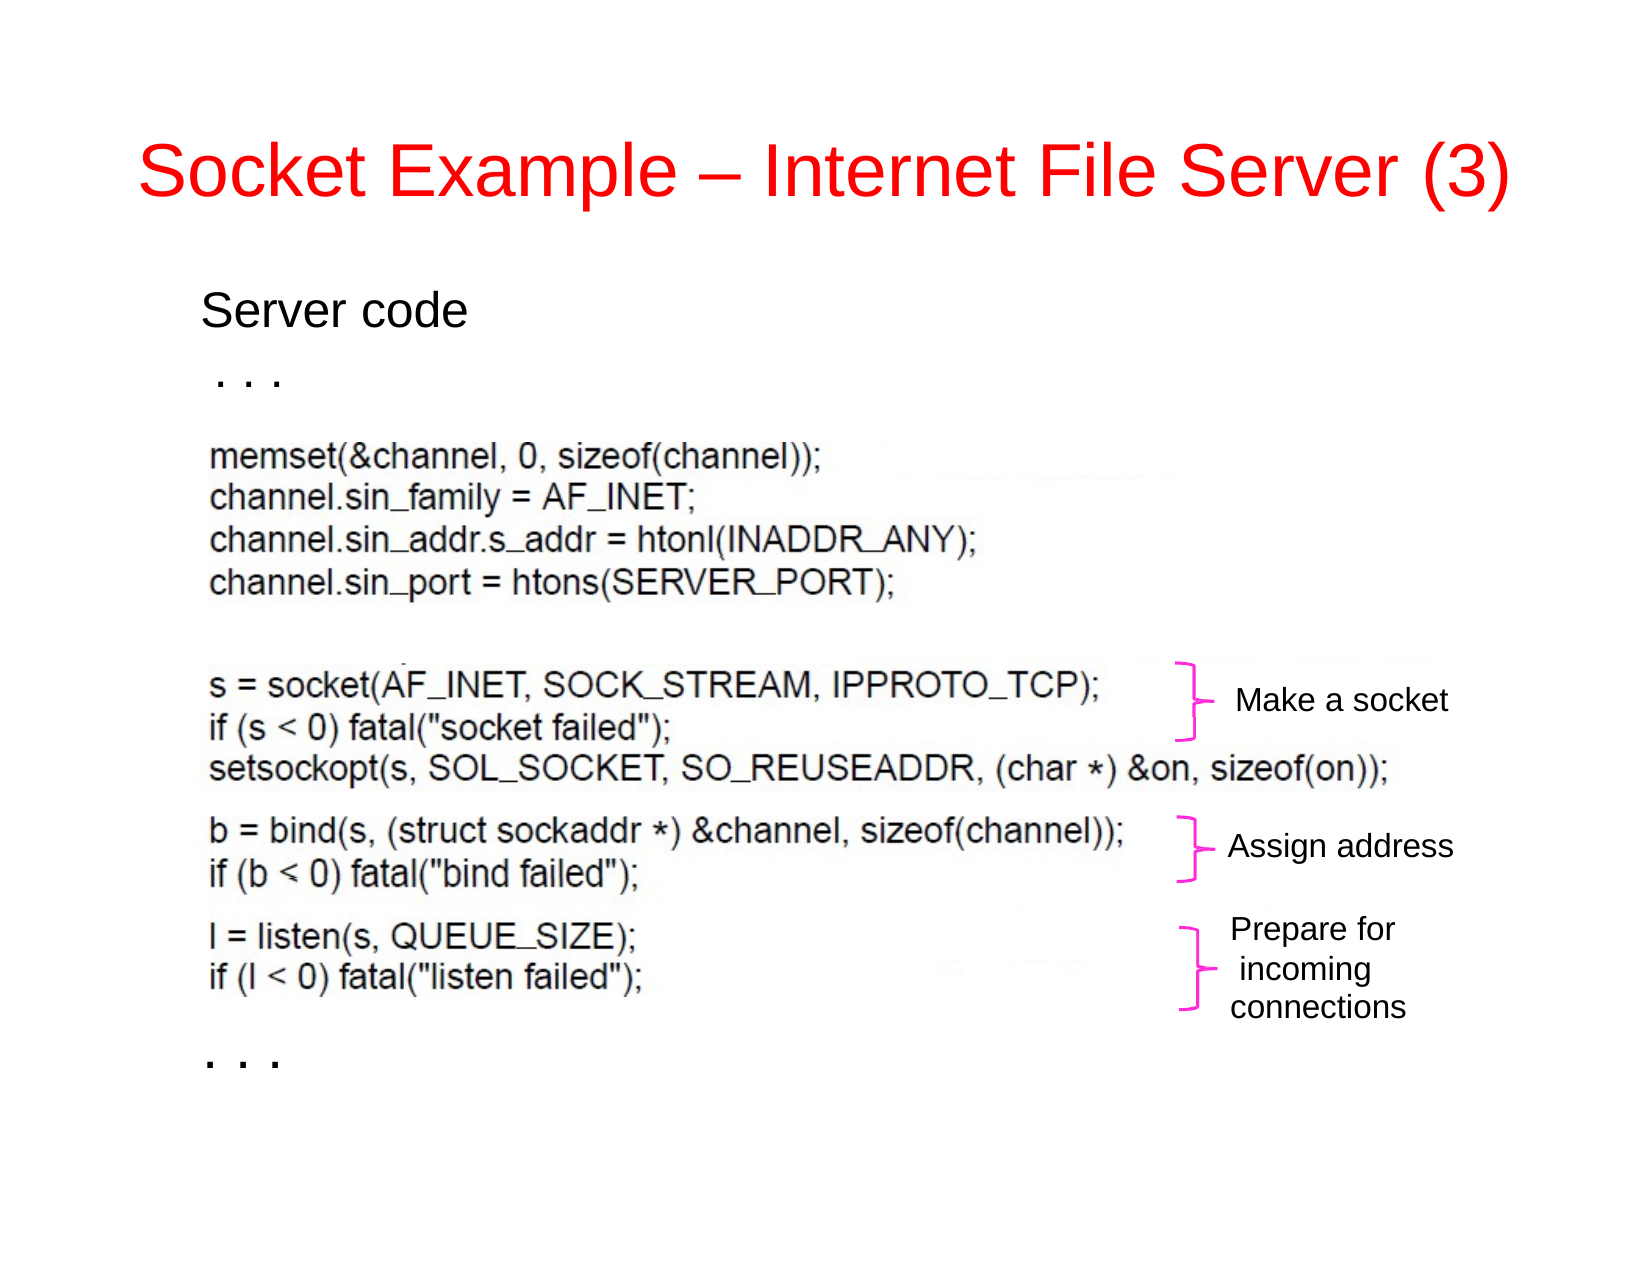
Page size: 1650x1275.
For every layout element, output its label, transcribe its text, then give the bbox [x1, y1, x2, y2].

text_box connections [1228, 1005, 1411, 1026]
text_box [174, 661, 1516, 997]
text_box Server code . . . [198, 274, 472, 397]
text_box [1179, 1005, 1200, 1012]
title Socket Example – Internet File Server (3) [135, 119, 1515, 335]
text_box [194, 427, 1435, 659]
text_box . . . [200, 1008, 286, 1081]
